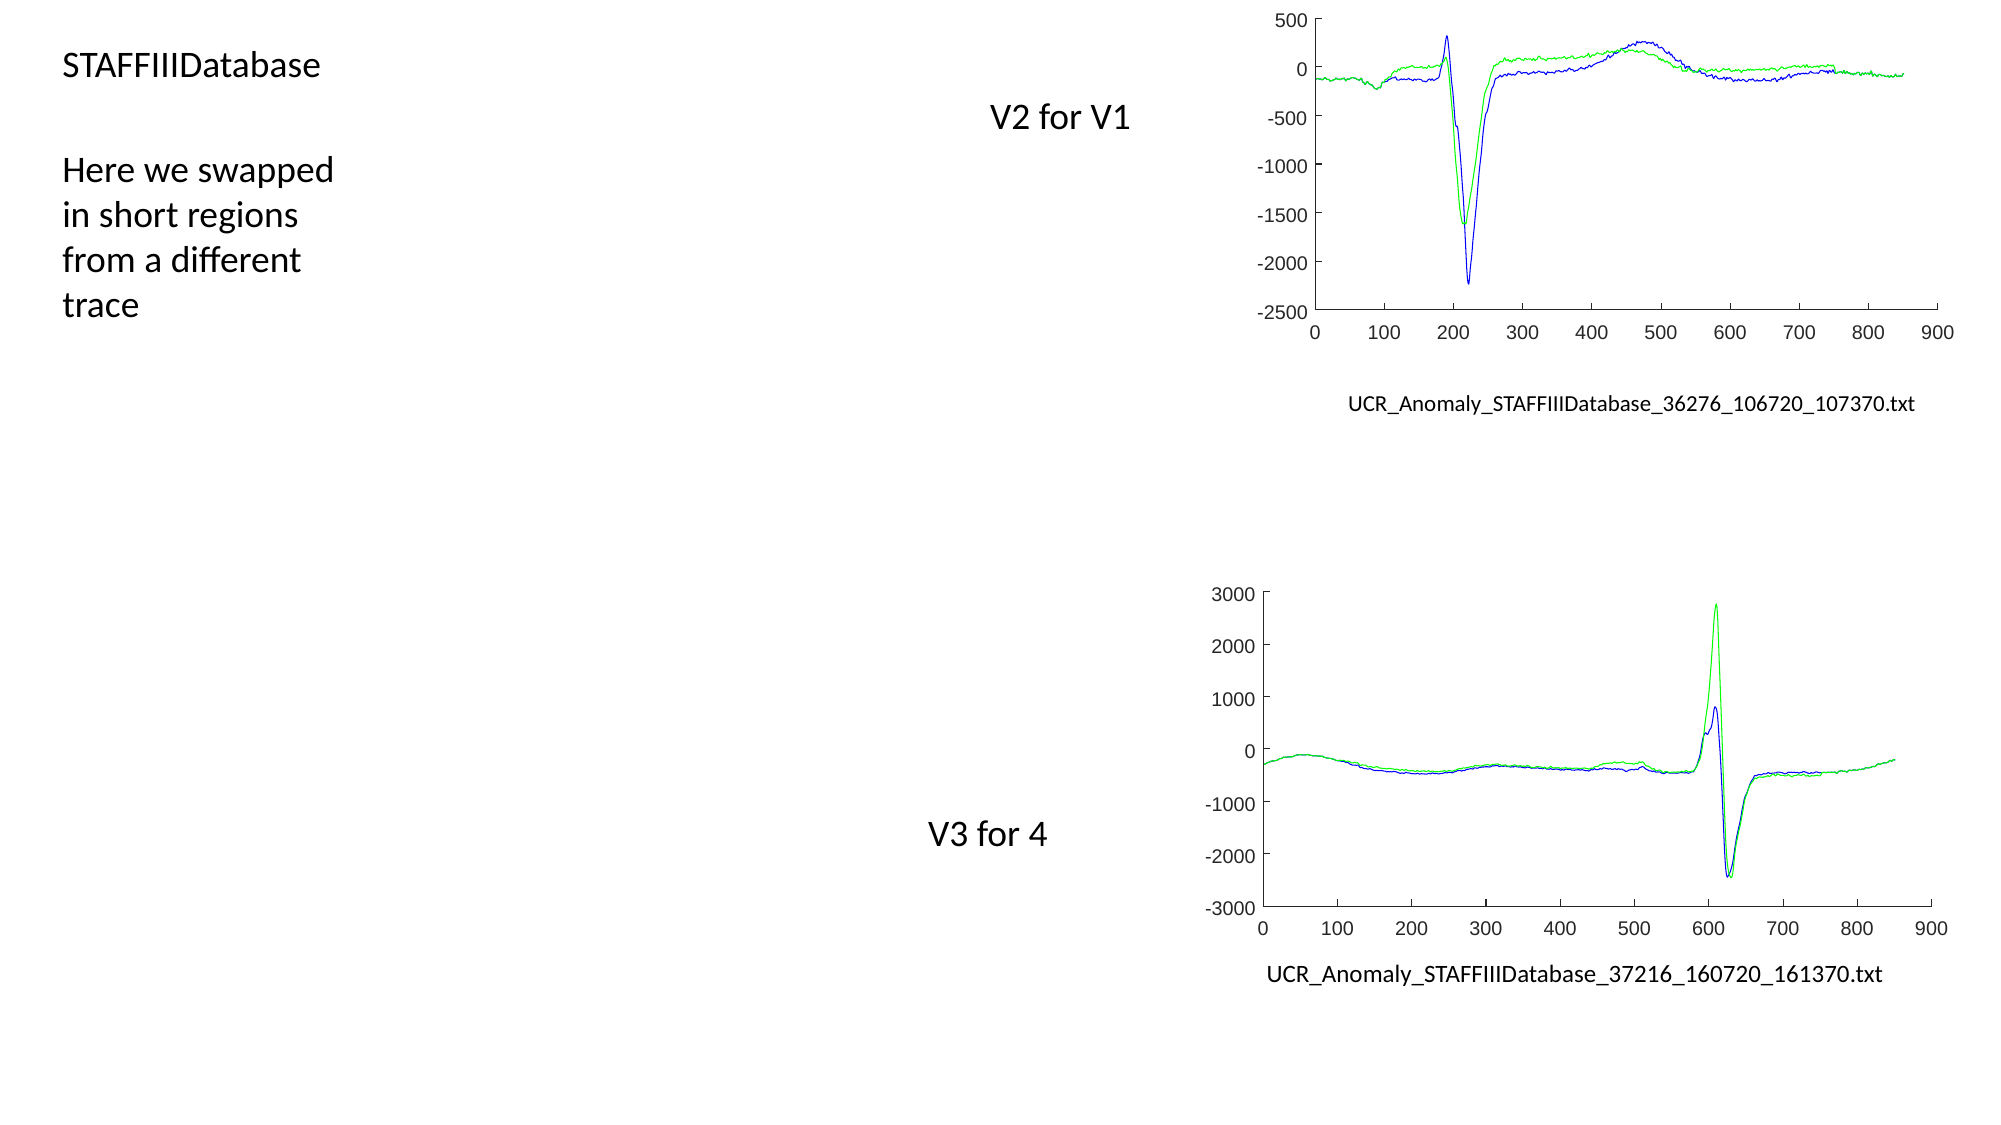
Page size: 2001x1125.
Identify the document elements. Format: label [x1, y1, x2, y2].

text_box [1251, 950, 2000, 996]
text_box [1333, 380, 1991, 423]
text_box [47, 137, 369, 333]
picture [1210, 0, 2000, 349]
picture [1151, 562, 2000, 948]
text_box [913, 801, 1142, 862]
text_box [47, 32, 1204, 145]
